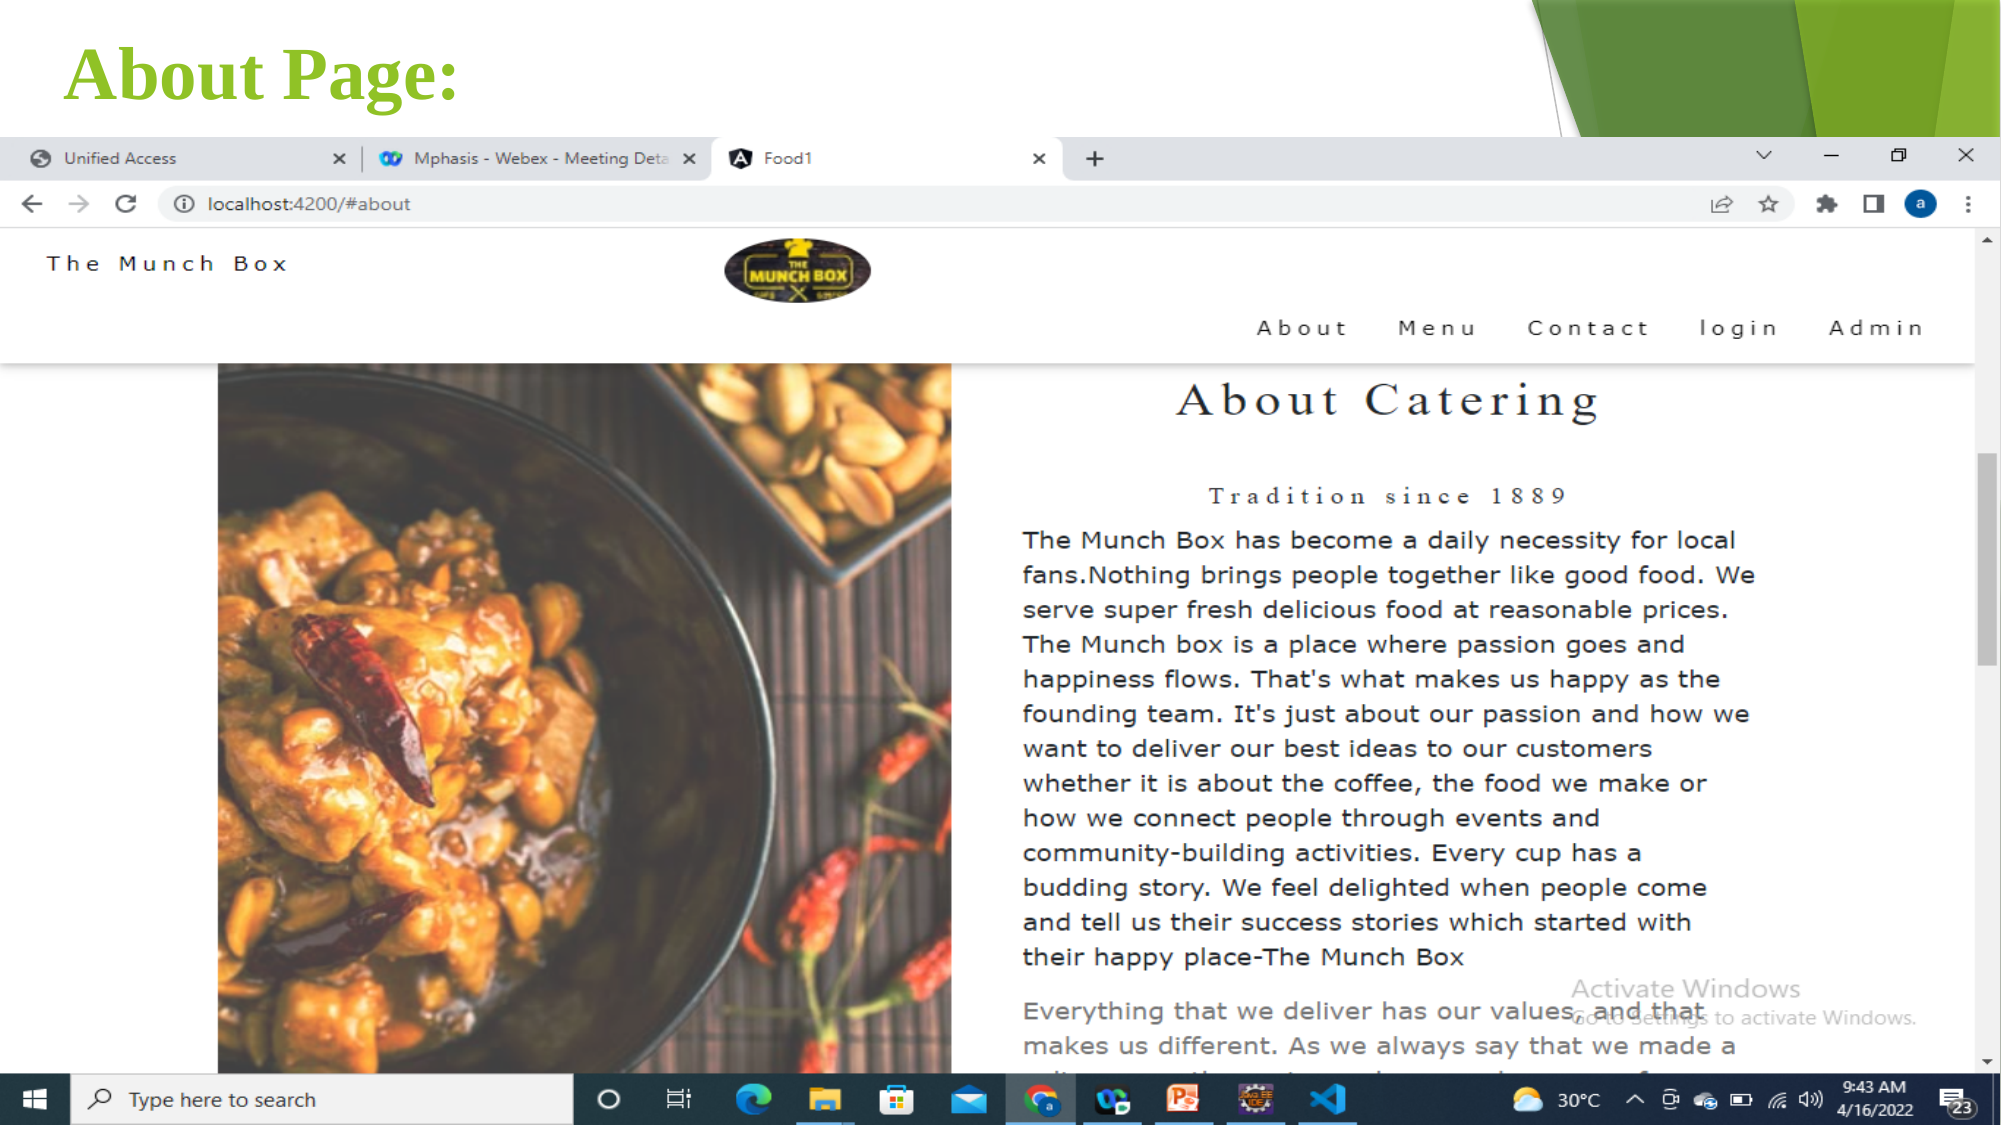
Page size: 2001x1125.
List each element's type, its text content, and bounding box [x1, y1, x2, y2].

picture [0, 137, 2000, 1125]
text_box About Page: [49, 17, 1415, 122]
